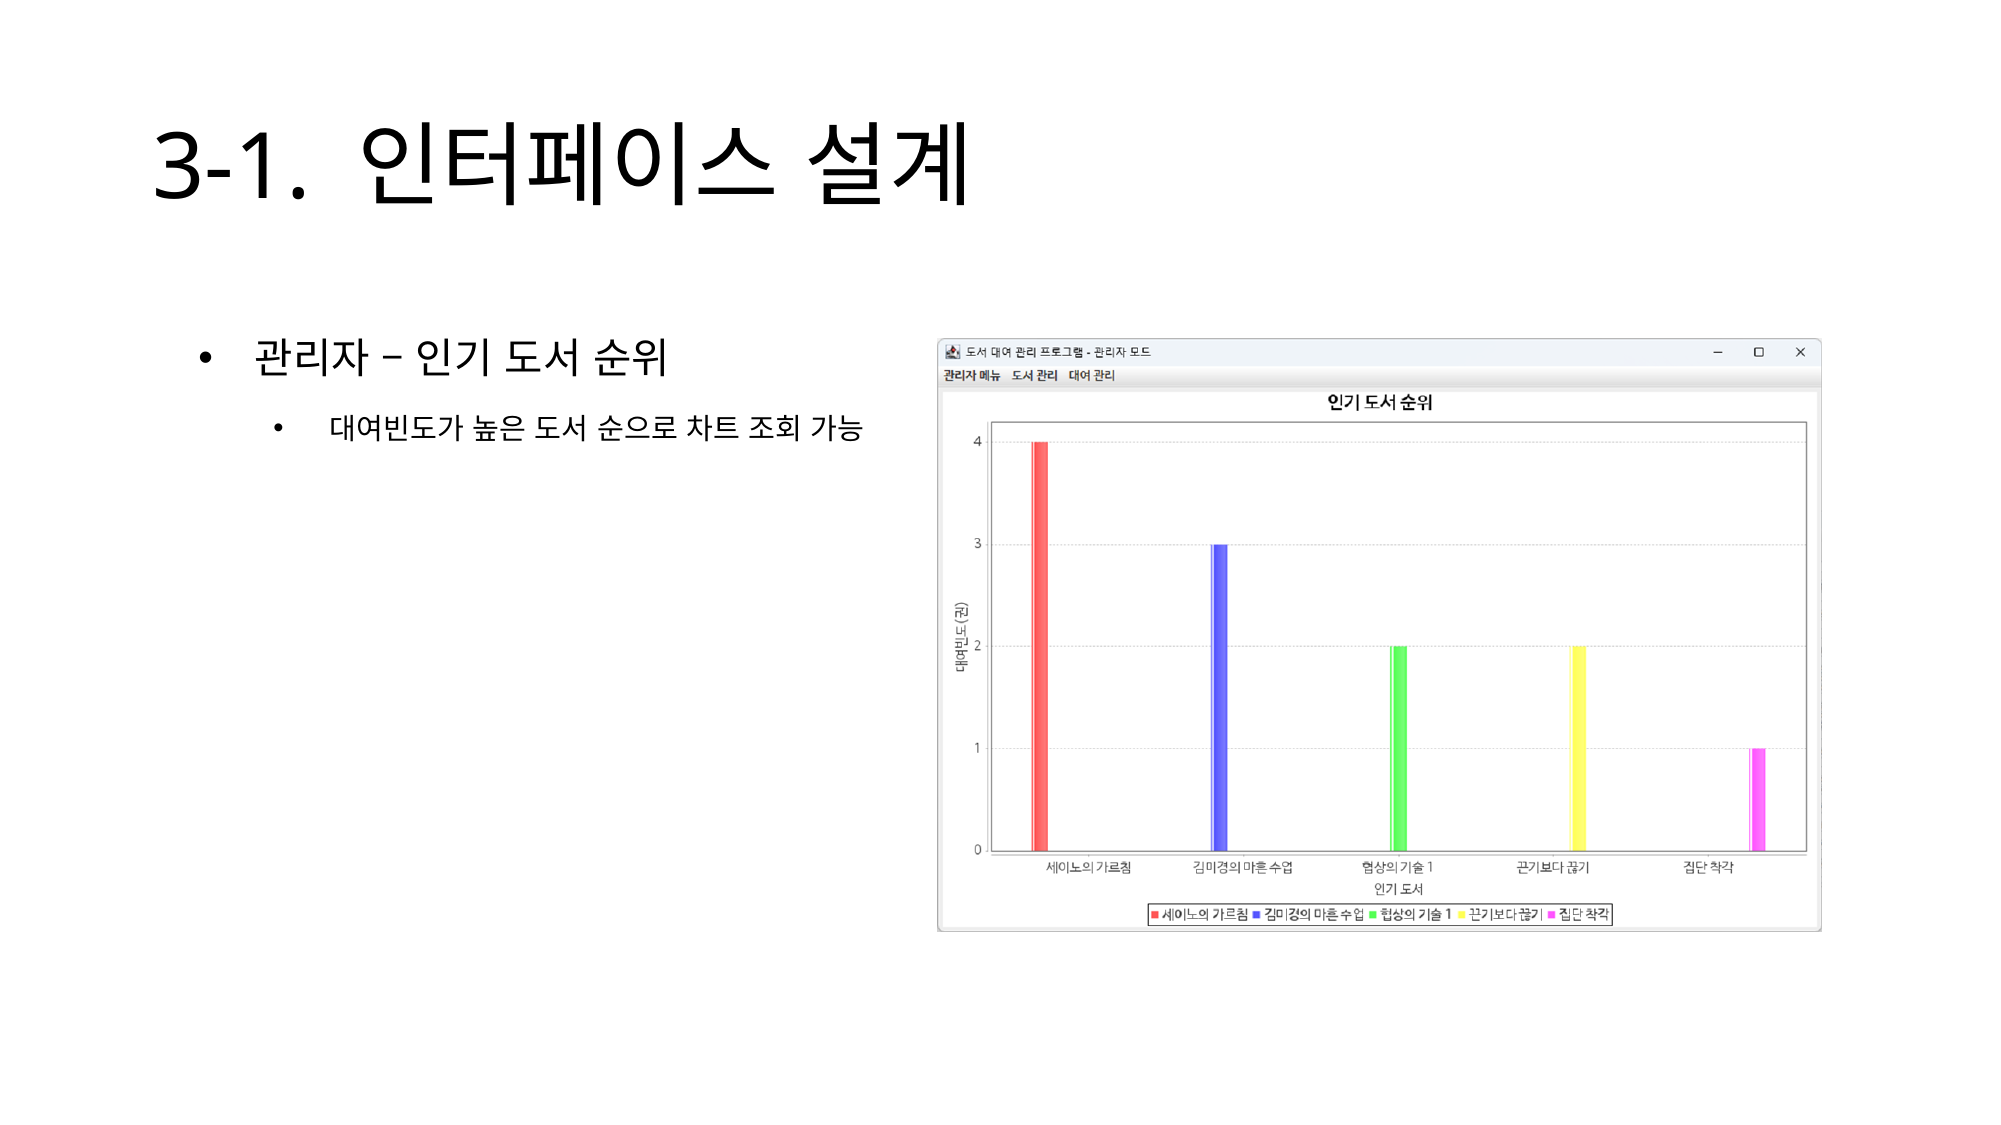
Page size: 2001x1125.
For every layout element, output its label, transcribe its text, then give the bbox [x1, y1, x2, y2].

title 3-1. 인터페이스 설계 [137, 59, 1863, 278]
picture [937, 338, 1822, 932]
list 관리자 – 인기 도서 순위 대여빈도가 높은 도서 순으로 차트 조회 가능 [137, 299, 1822, 1014]
